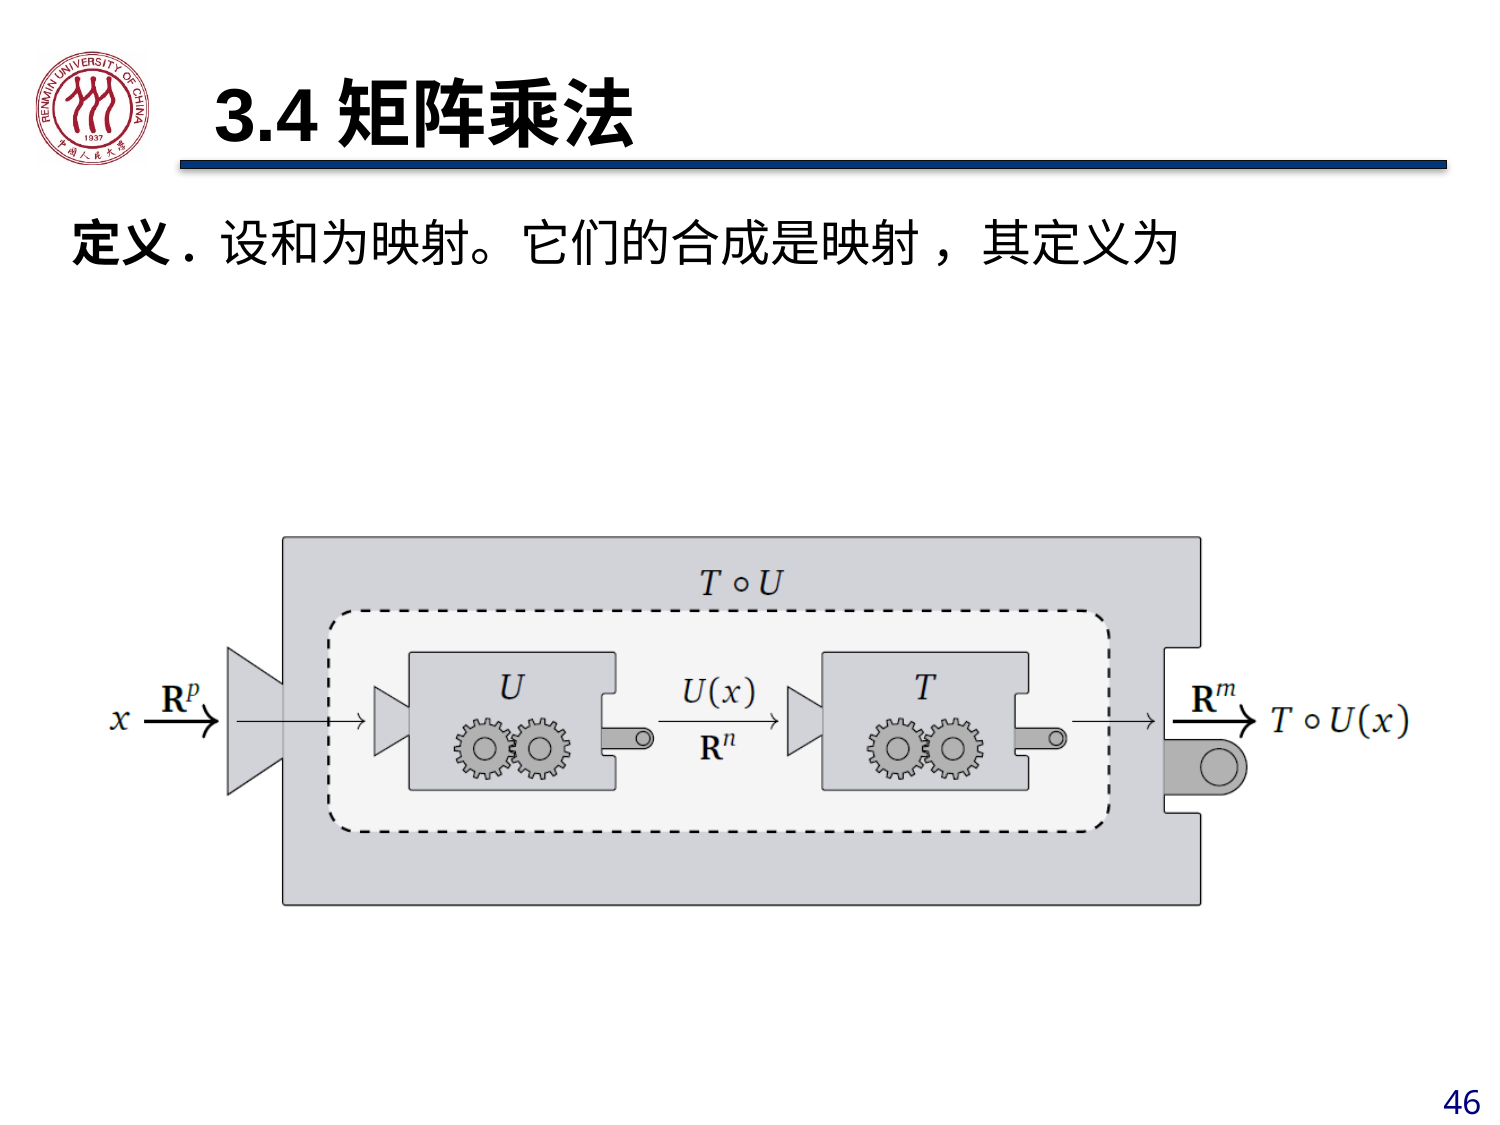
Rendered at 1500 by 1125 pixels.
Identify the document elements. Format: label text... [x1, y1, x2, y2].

picture [91, 526, 1426, 917]
picture [35, 51, 149, 165]
title 3.4矩阵乘法 [198, 18, 1407, 205]
